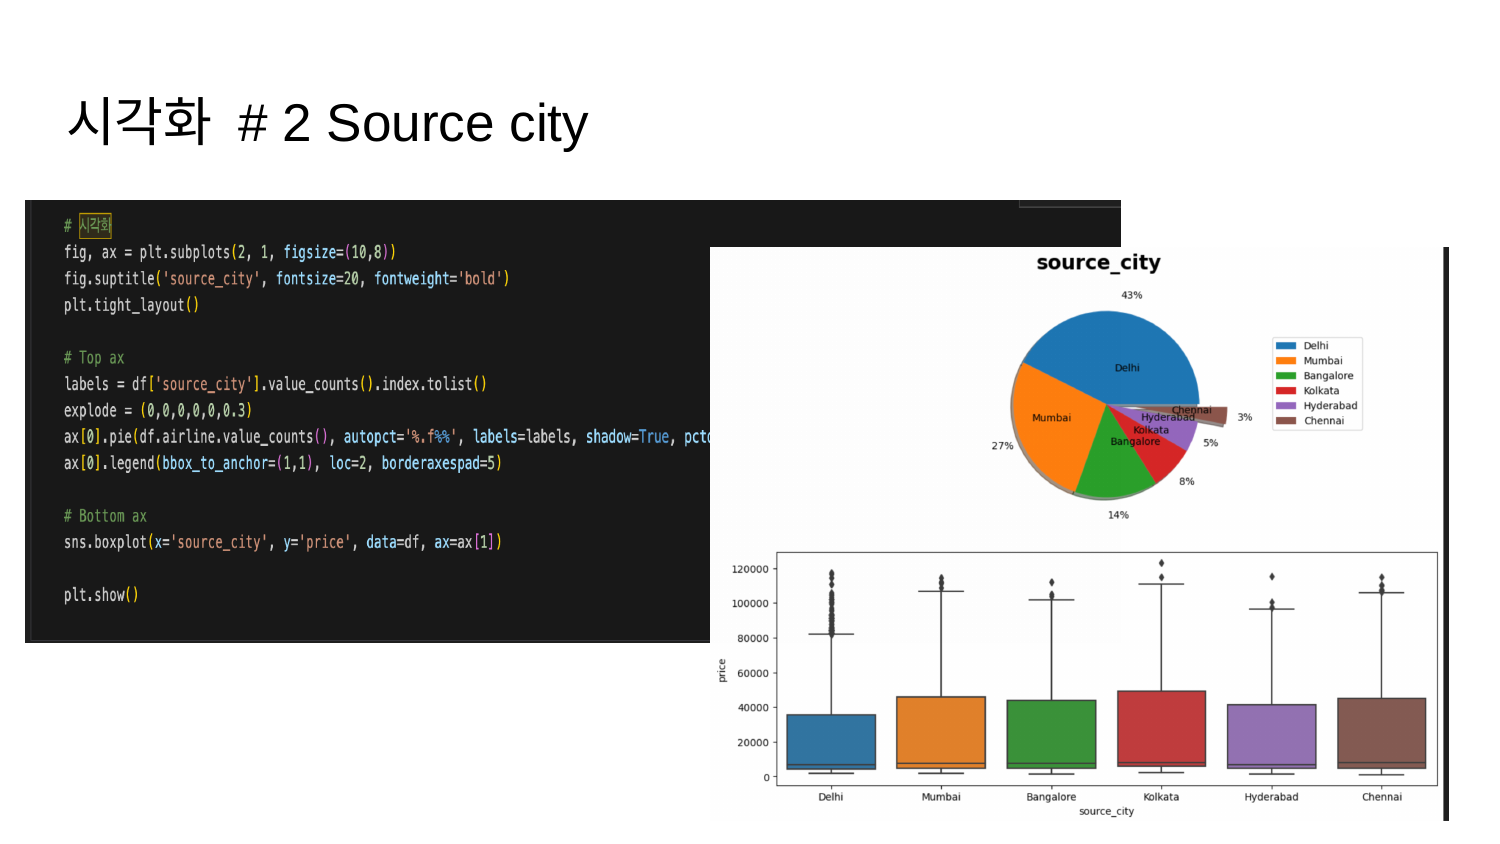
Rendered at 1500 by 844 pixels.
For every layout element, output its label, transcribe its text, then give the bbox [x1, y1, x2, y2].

picture [25, 200, 1450, 821]
title 시각화 # 2 Source city [51, 72, 1449, 167]
